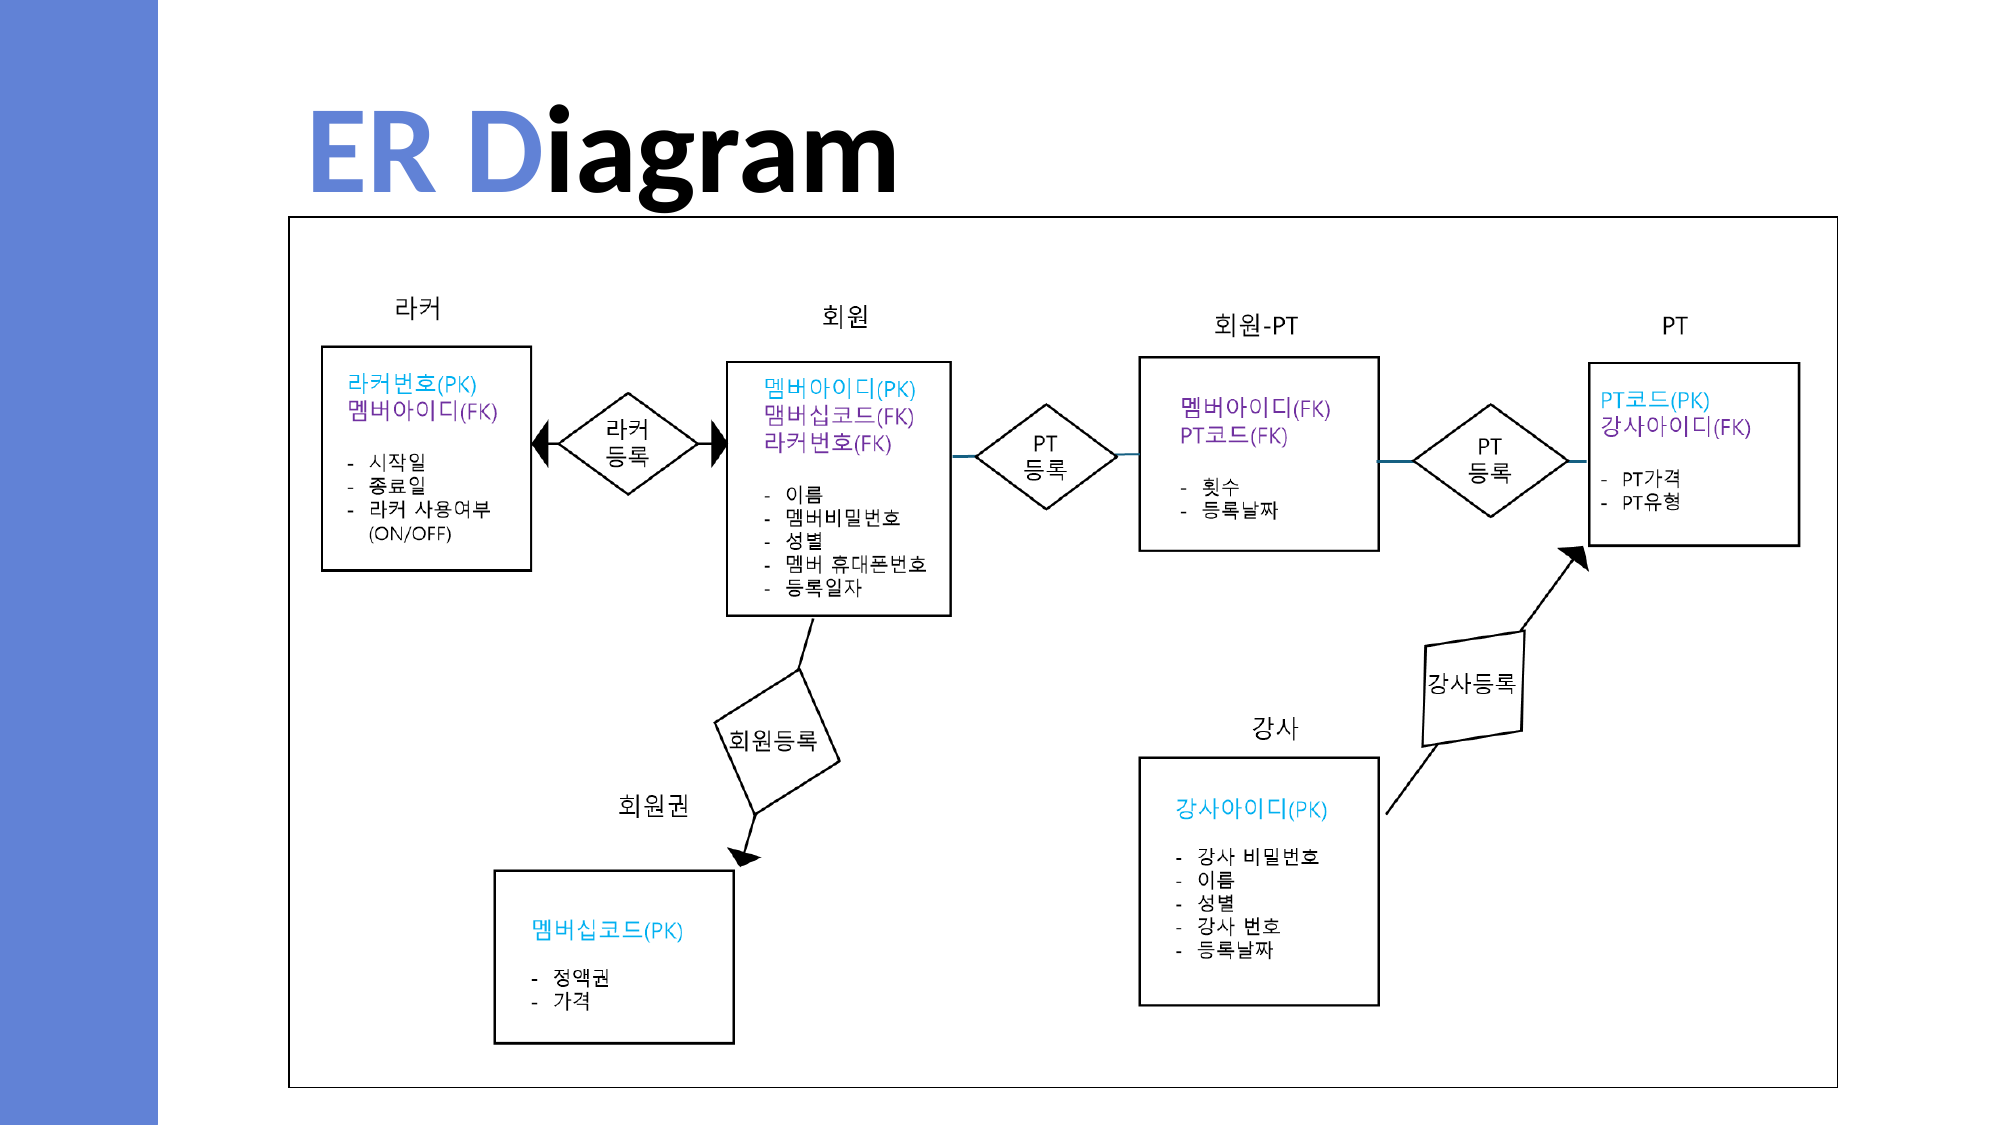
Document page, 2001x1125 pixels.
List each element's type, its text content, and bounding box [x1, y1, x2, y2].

picture [288, 215, 1839, 1088]
text_box [0, 0, 158, 1125]
text_box ER Diagram [268, 59, 940, 225]
